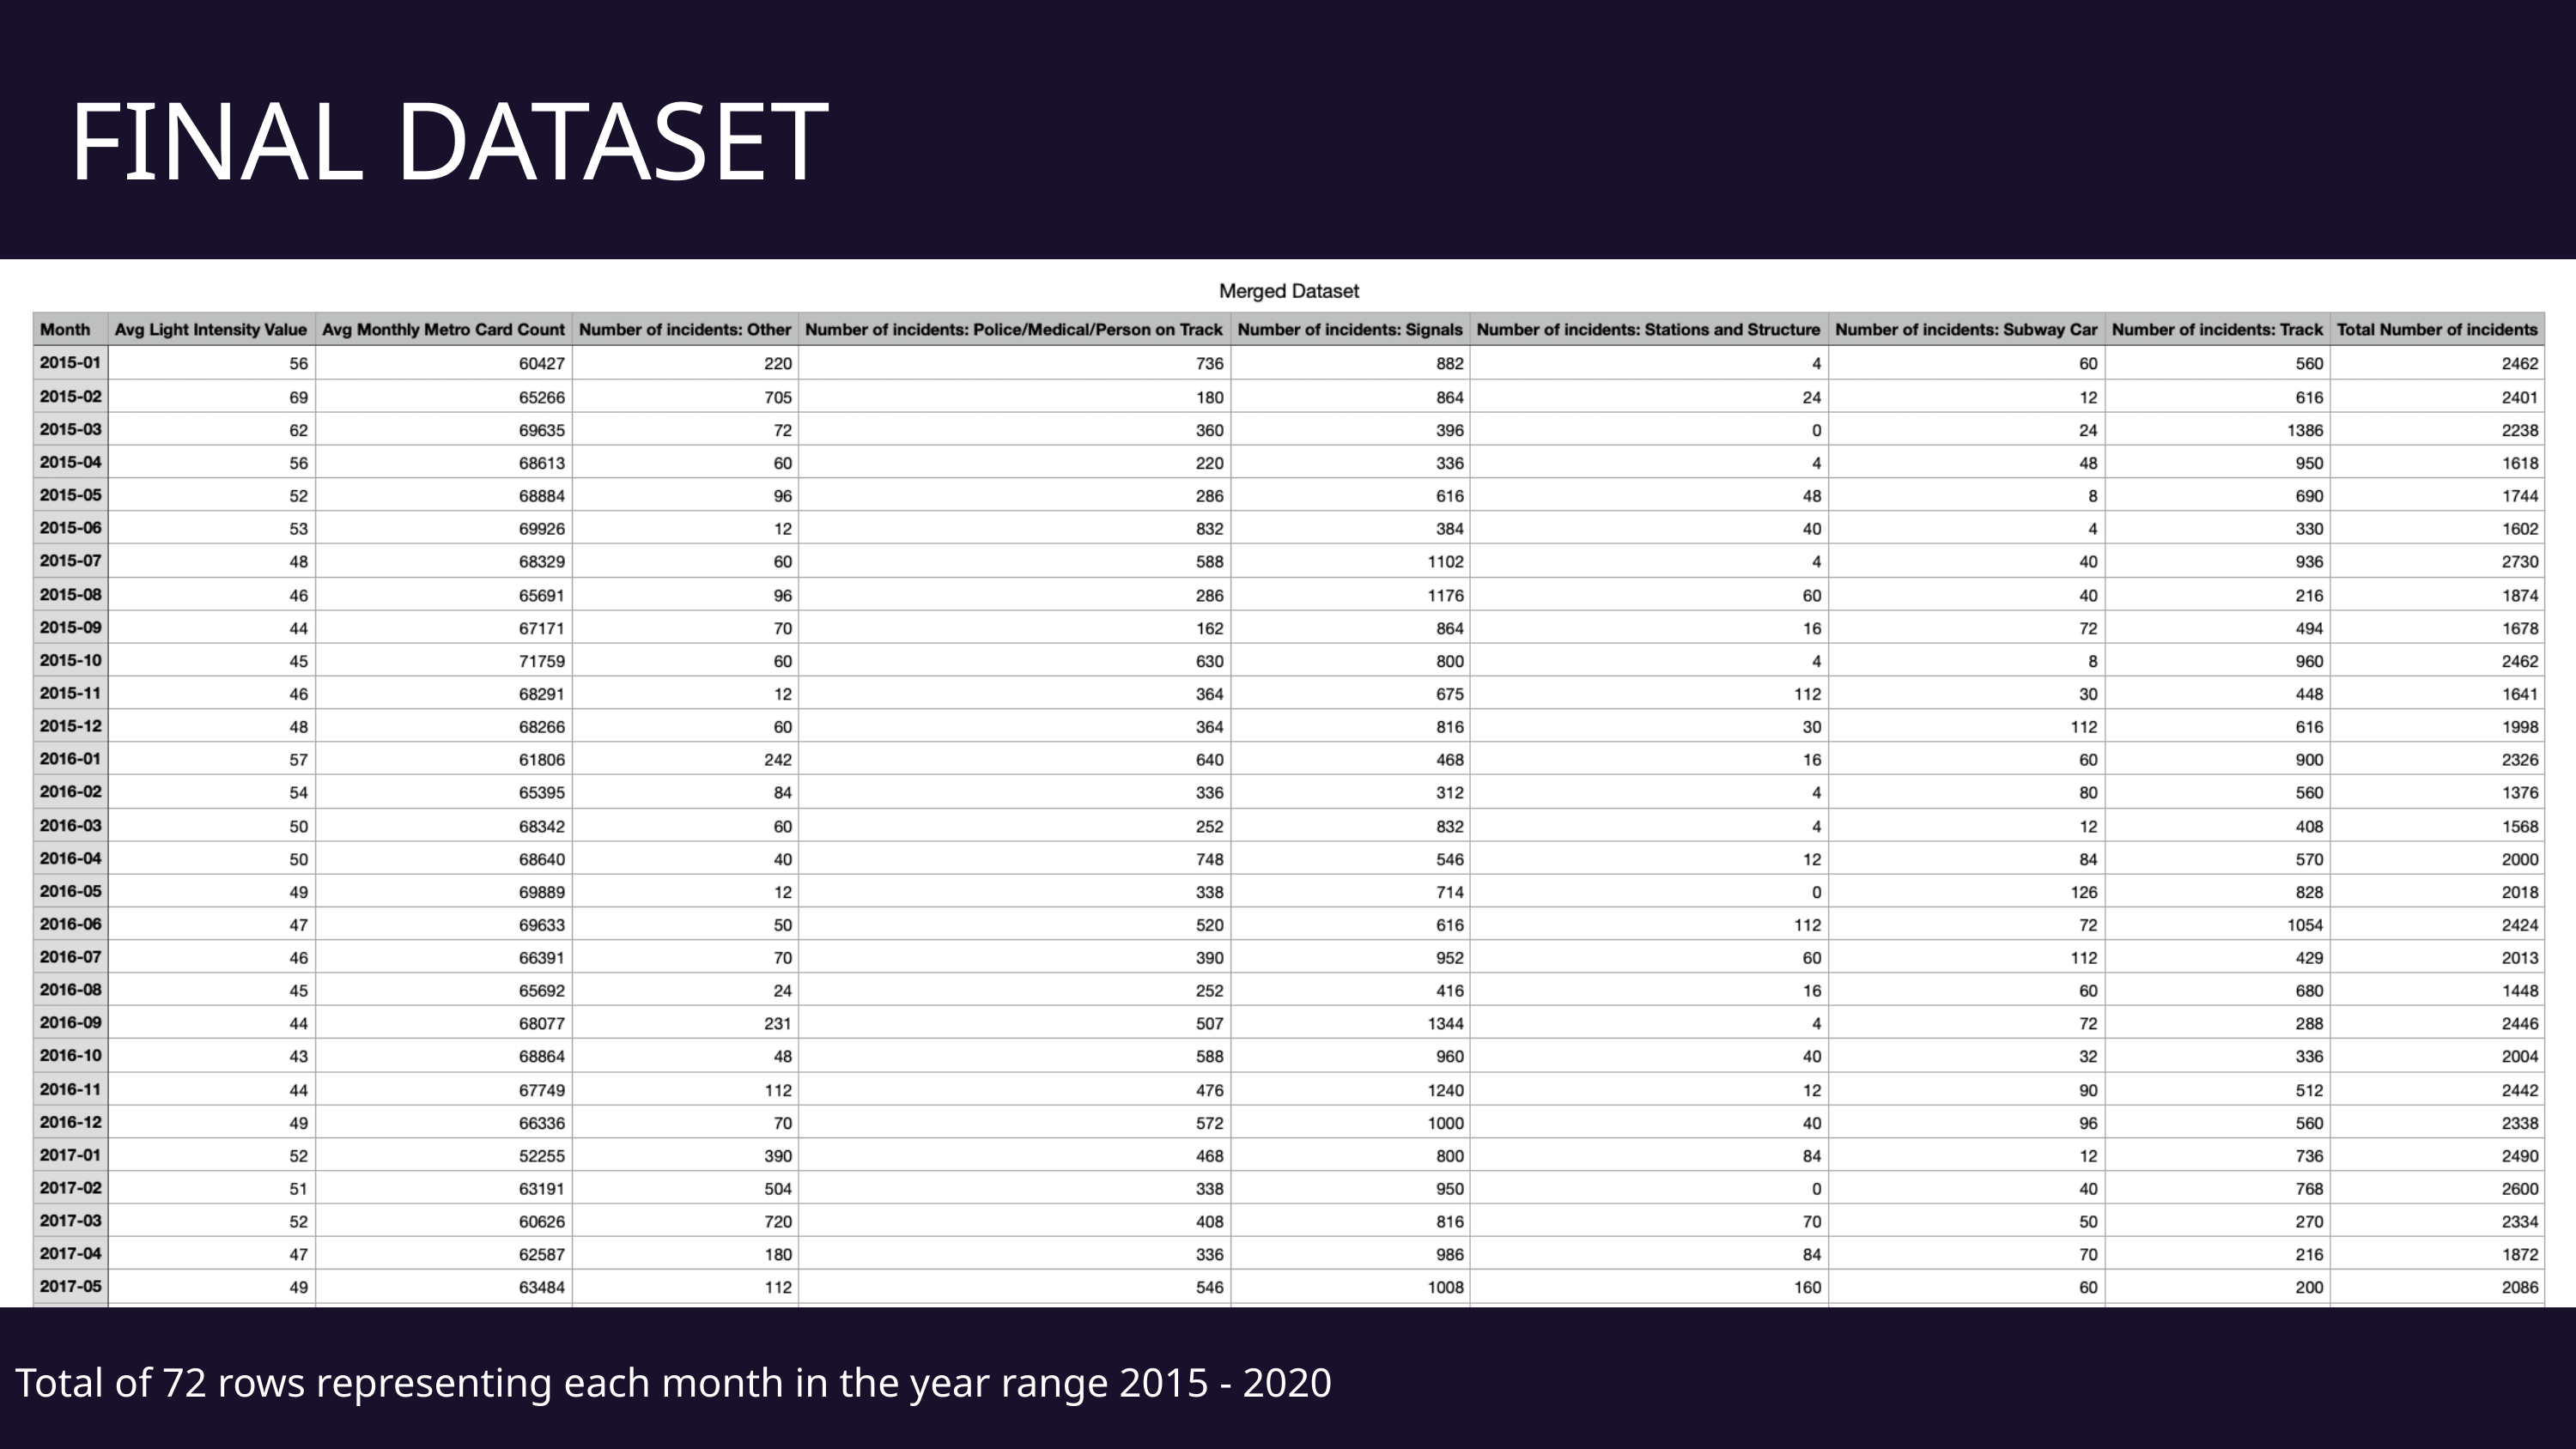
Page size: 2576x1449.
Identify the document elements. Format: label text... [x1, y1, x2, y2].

text_box FINAL DATASET [67, 61, 1529, 202]
text_box [0, 259, 2576, 1307]
text_box Total of 72 rows representing each month in the year range 2015 - 2020 [0, 1349, 1677, 1449]
